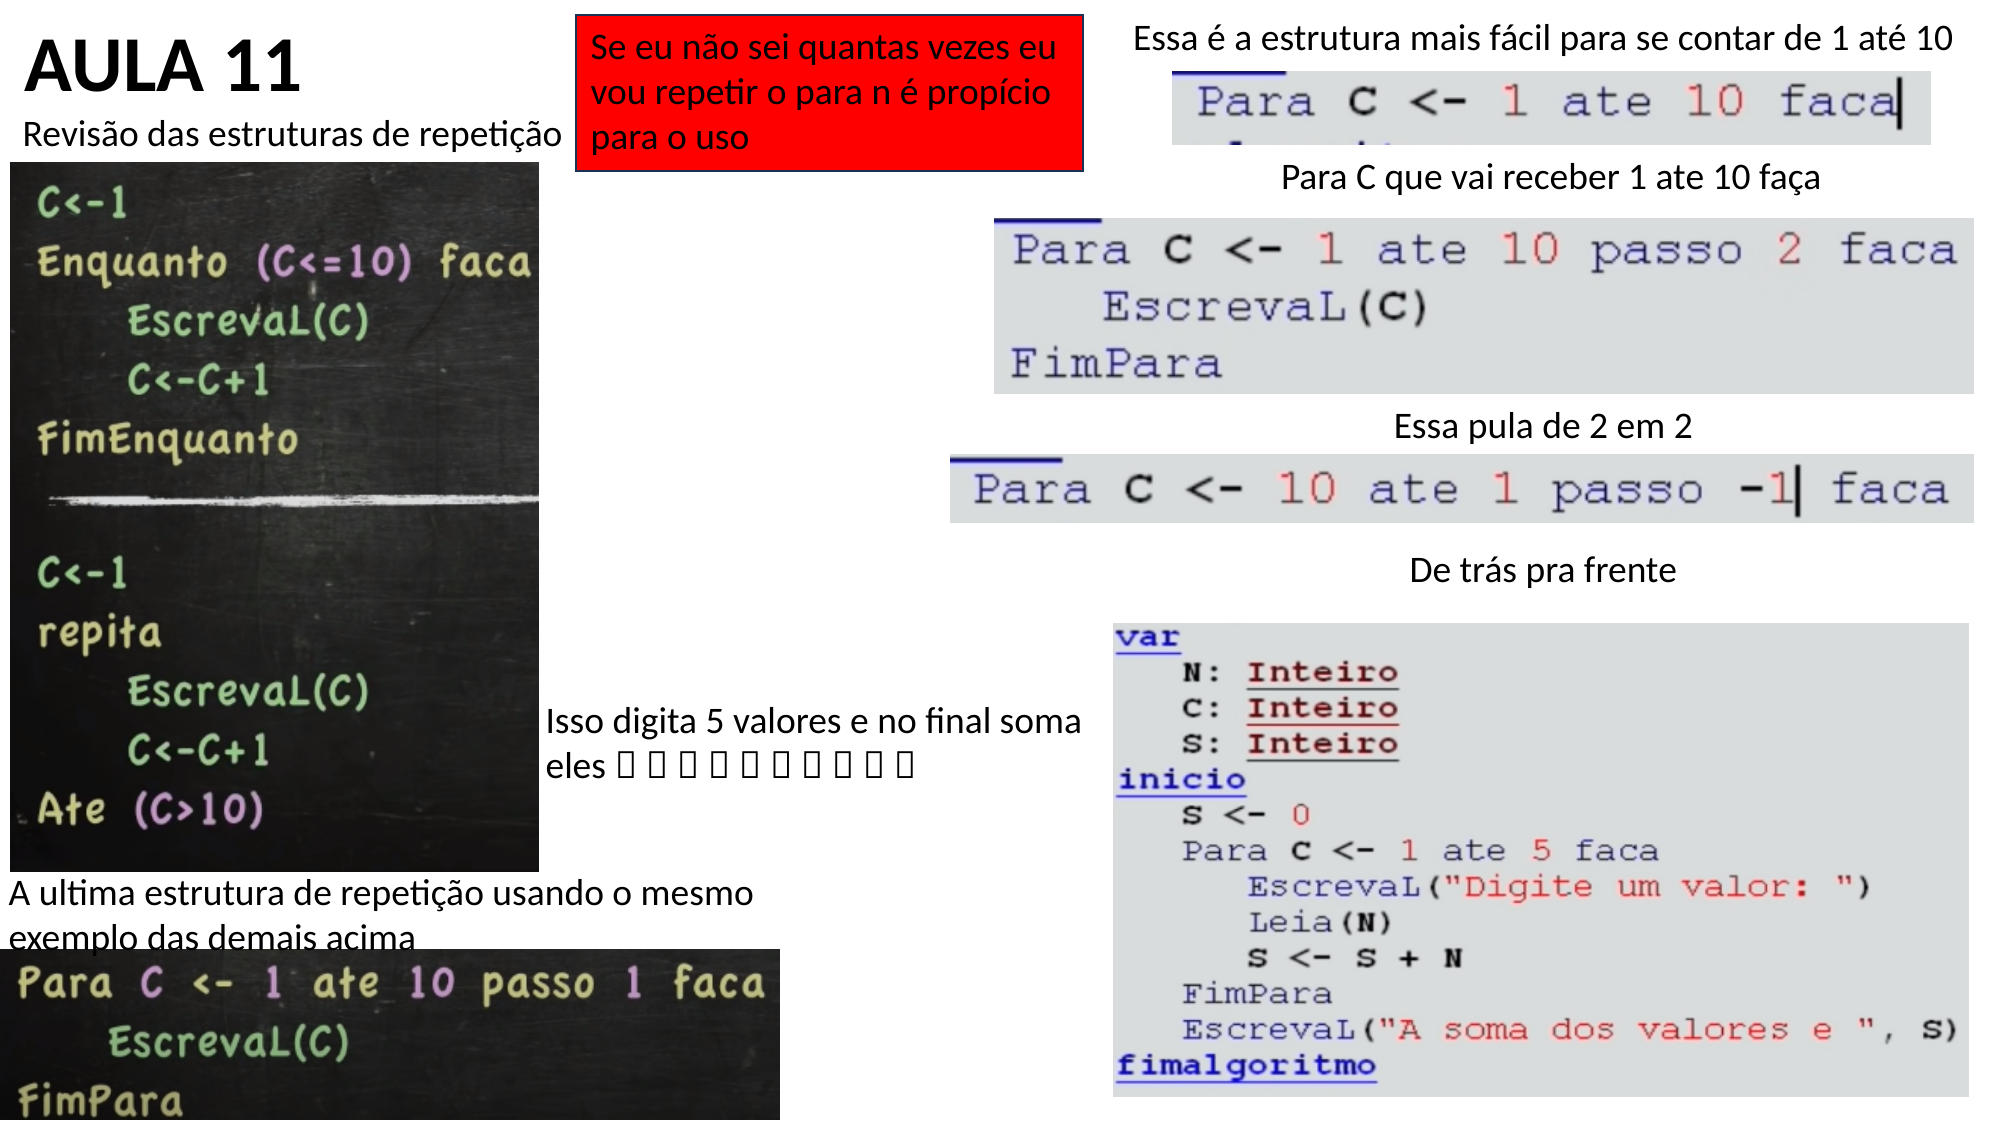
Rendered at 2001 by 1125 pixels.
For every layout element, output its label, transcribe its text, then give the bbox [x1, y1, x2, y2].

picture [1113, 623, 1969, 1097]
text_box A ultima estrutura de repetição usando o mesmo exemplo das demais acima [0, 860, 786, 965]
picture [1172, 71, 1931, 145]
text_box Isso digita 5 valores e no final soma eles           [539, 688, 1113, 794]
text_box Para C que vai receber 1 ate 10 faça [1266, 145, 1837, 205]
text_box Revisão das estruturas de repetição [7, 101, 575, 162]
text_box Essa é a estrutura mais fácil para se contar de 1 até 10 [1118, 5, 1969, 66]
text_box Essa pula de 2 em 2 [1378, 394, 1709, 453]
text_box De trás pra frente [1394, 537, 1693, 598]
picture [0, 949, 780, 1120]
text_box [575, 165, 1084, 172]
picture [994, 218, 1974, 394]
picture [10, 162, 539, 872]
text_box Se eu não sei quantas vezes eu vou repetir o para n é propício para o uso [575, 15, 1133, 165]
picture [950, 453, 1974, 523]
text_box AULA 11 [10, 5, 576, 101]
